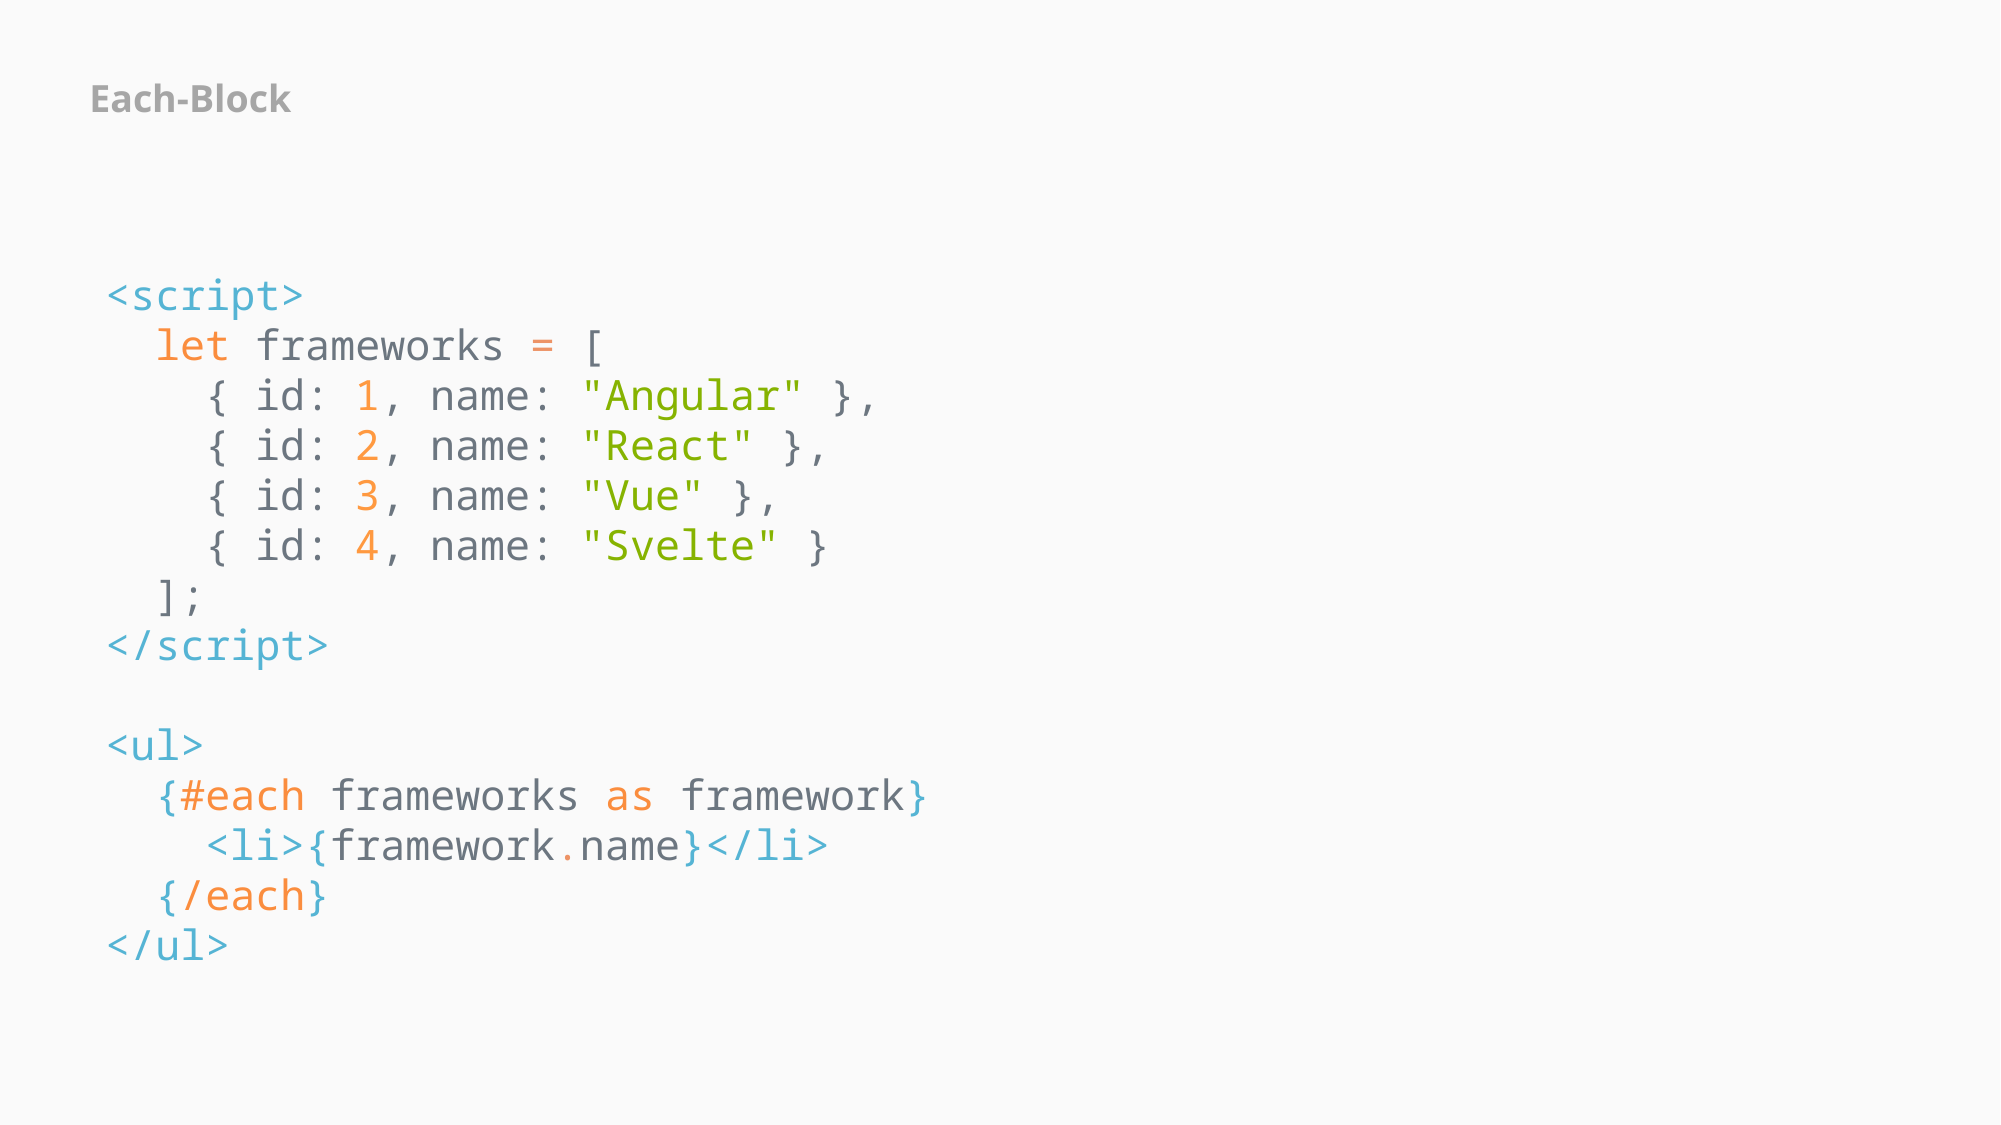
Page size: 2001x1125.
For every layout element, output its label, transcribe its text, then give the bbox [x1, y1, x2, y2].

text_box Each-Block [74, 67, 736, 128]
text_box <script> let frameworks = [ { id: 1, name: "Angular" }, { id: 2, name: "React" }, { id: 3, name: "Vue" }, { id: 4, name: "Svelte" } ]; </script> <ul> {#each frameworks as framework} <li>{framework.name}</li> {/each} </ul> [90, 261, 1838, 977]
